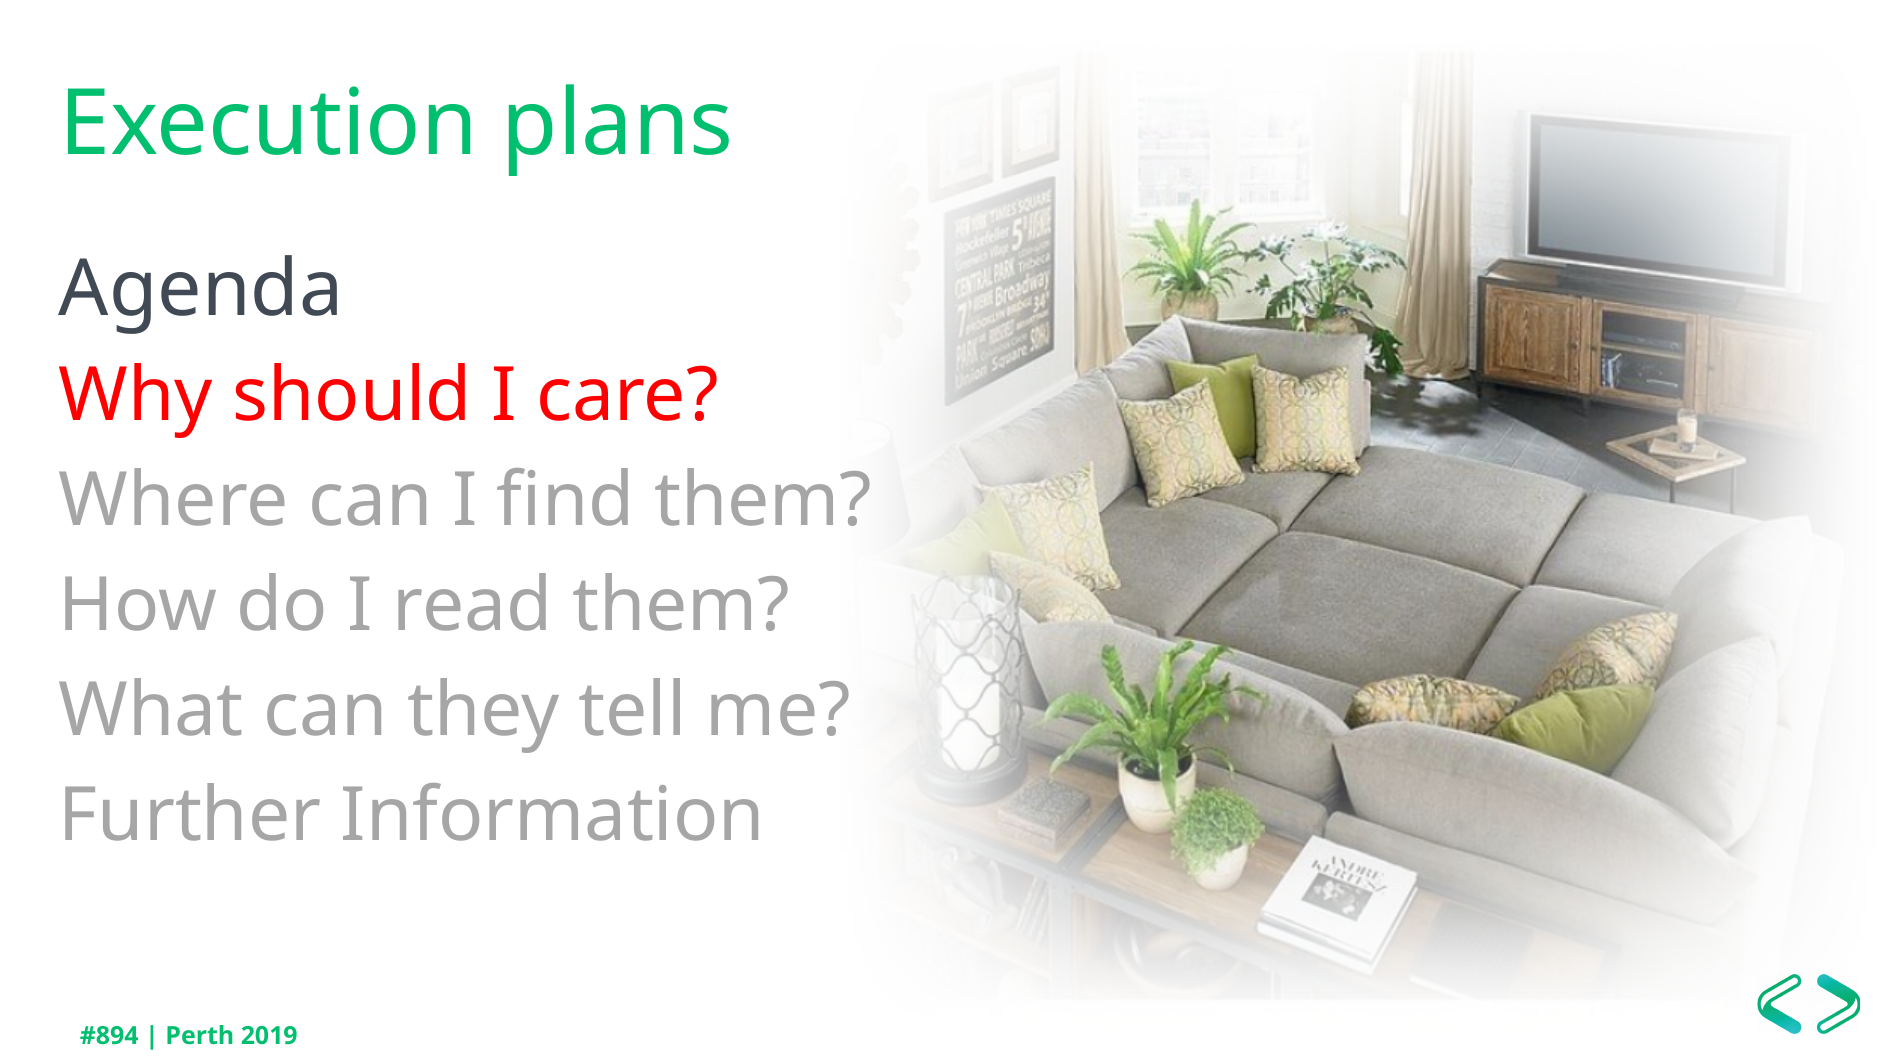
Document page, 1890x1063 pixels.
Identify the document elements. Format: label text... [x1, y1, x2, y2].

title Execution plans [59, 59, 821, 178]
list Agenda Why should I care? Where can I find them? How do I read them? What can they tell me? Further Information [59, 236, 821, 1004]
picture [826, 0, 1890, 1057]
